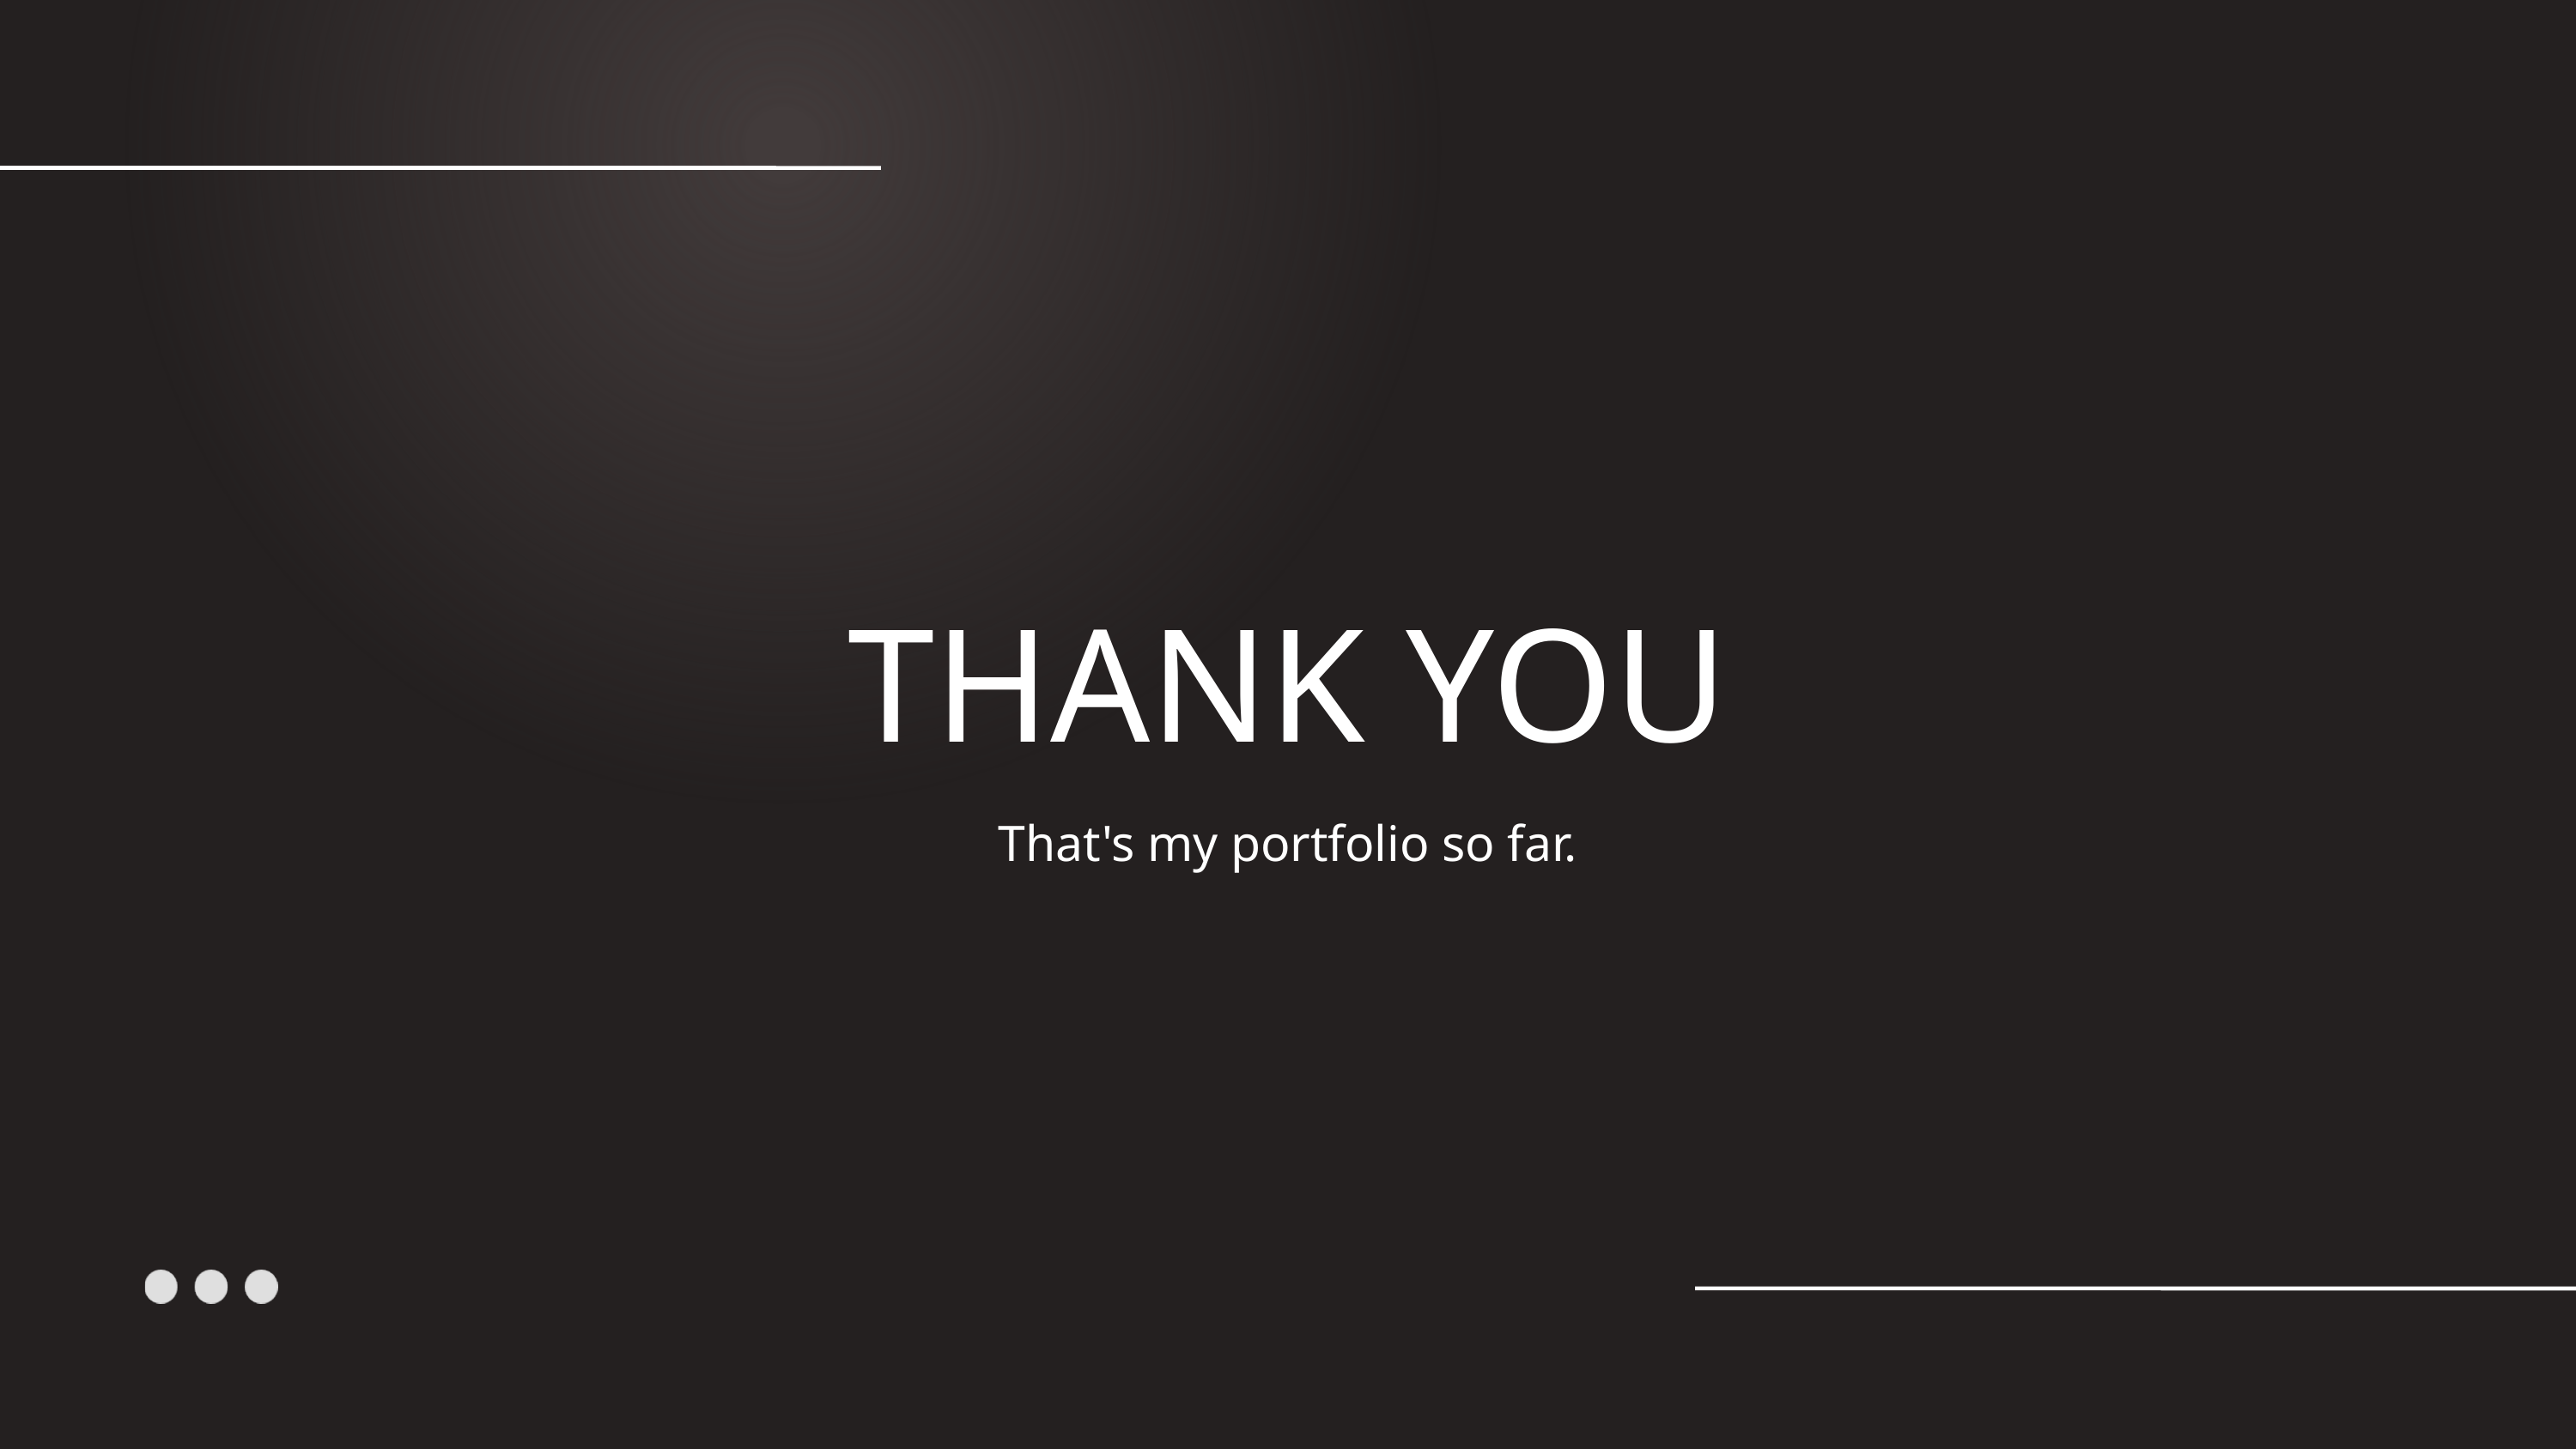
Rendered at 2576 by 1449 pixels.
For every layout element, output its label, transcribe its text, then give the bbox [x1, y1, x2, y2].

text_box That's my portfolio so far. [521, 803, 2055, 872]
text_box [59, 0, 1506, 869]
text_box [144, 1270, 278, 1304]
text_box THANK YOU [693, 555, 1883, 774]
